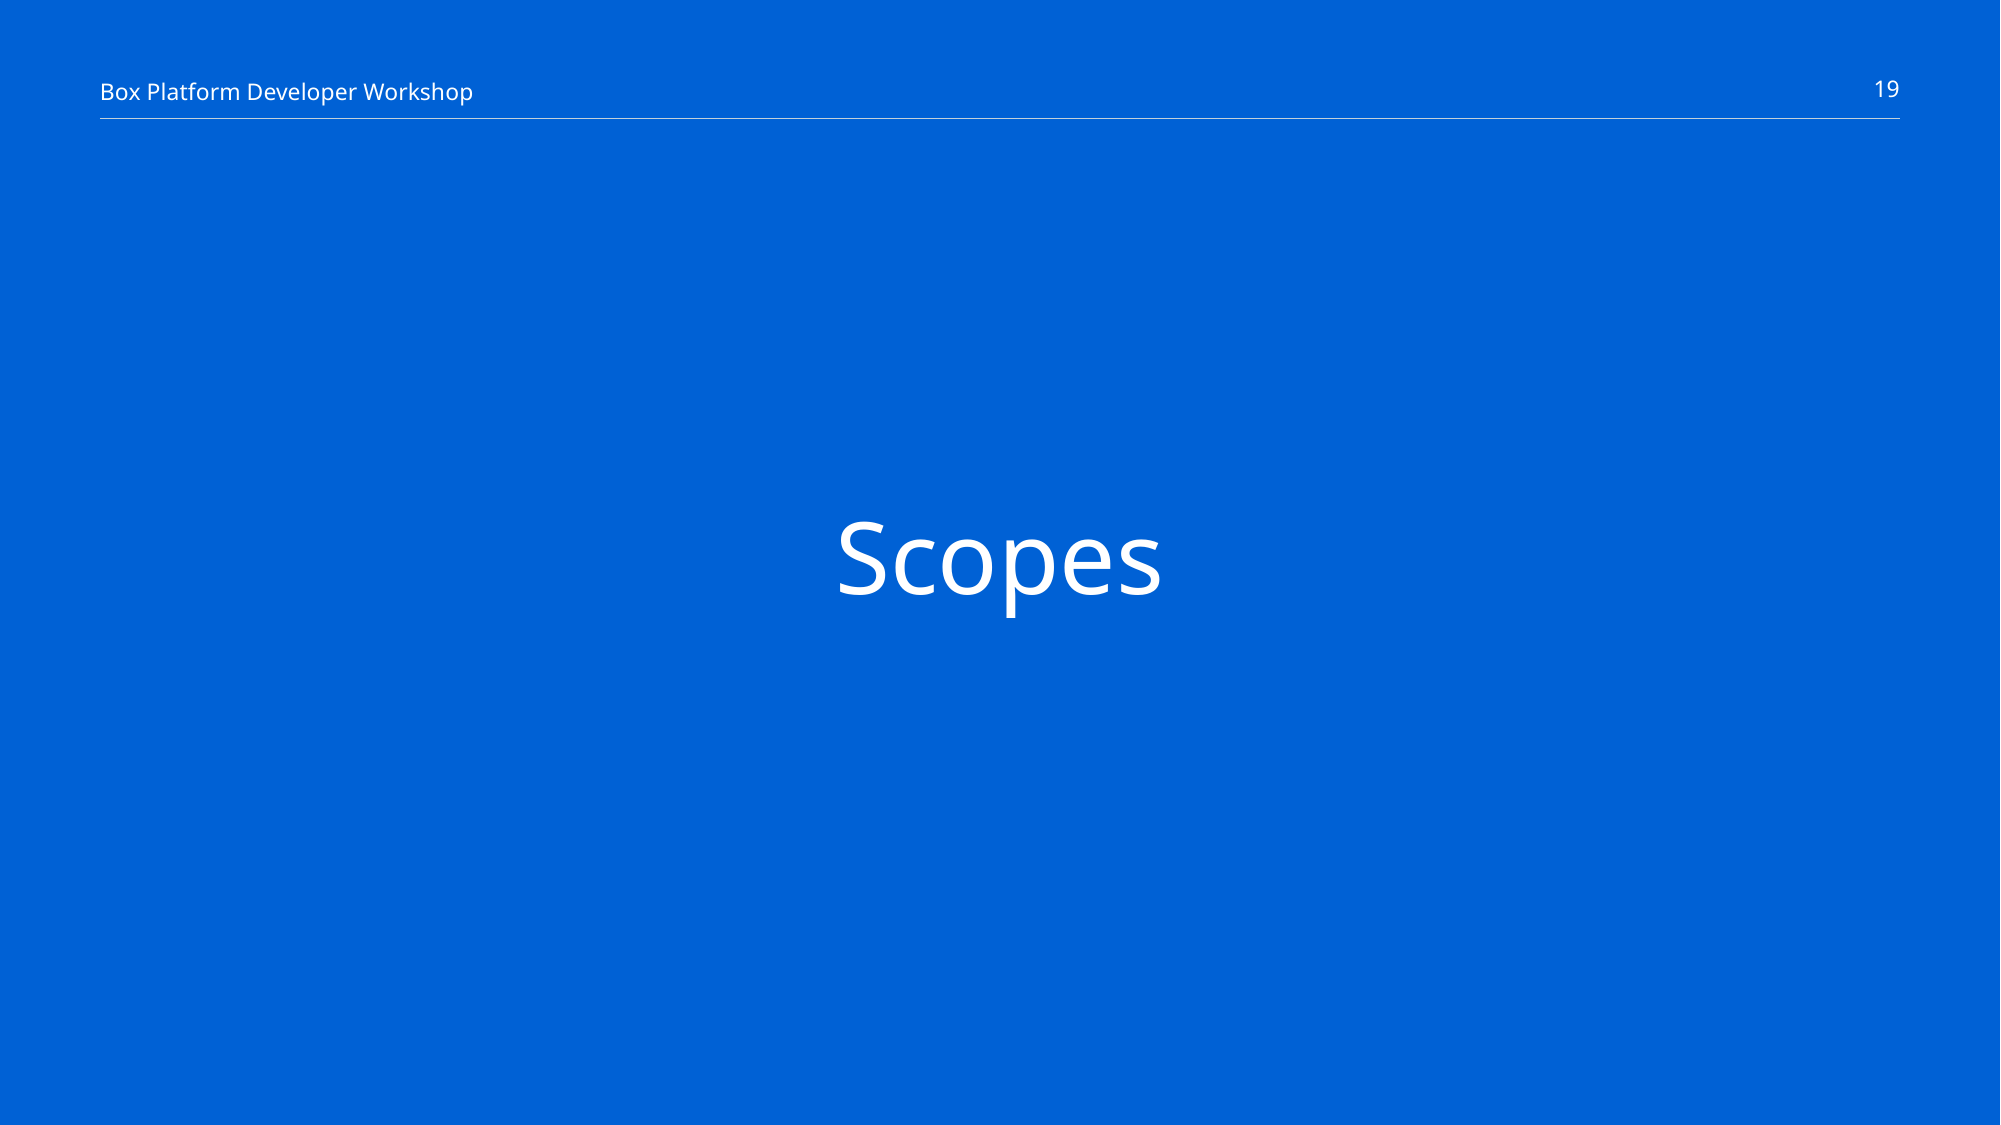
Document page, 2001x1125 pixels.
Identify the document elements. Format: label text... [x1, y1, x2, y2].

title Scopes [99, 468, 1900, 657]
